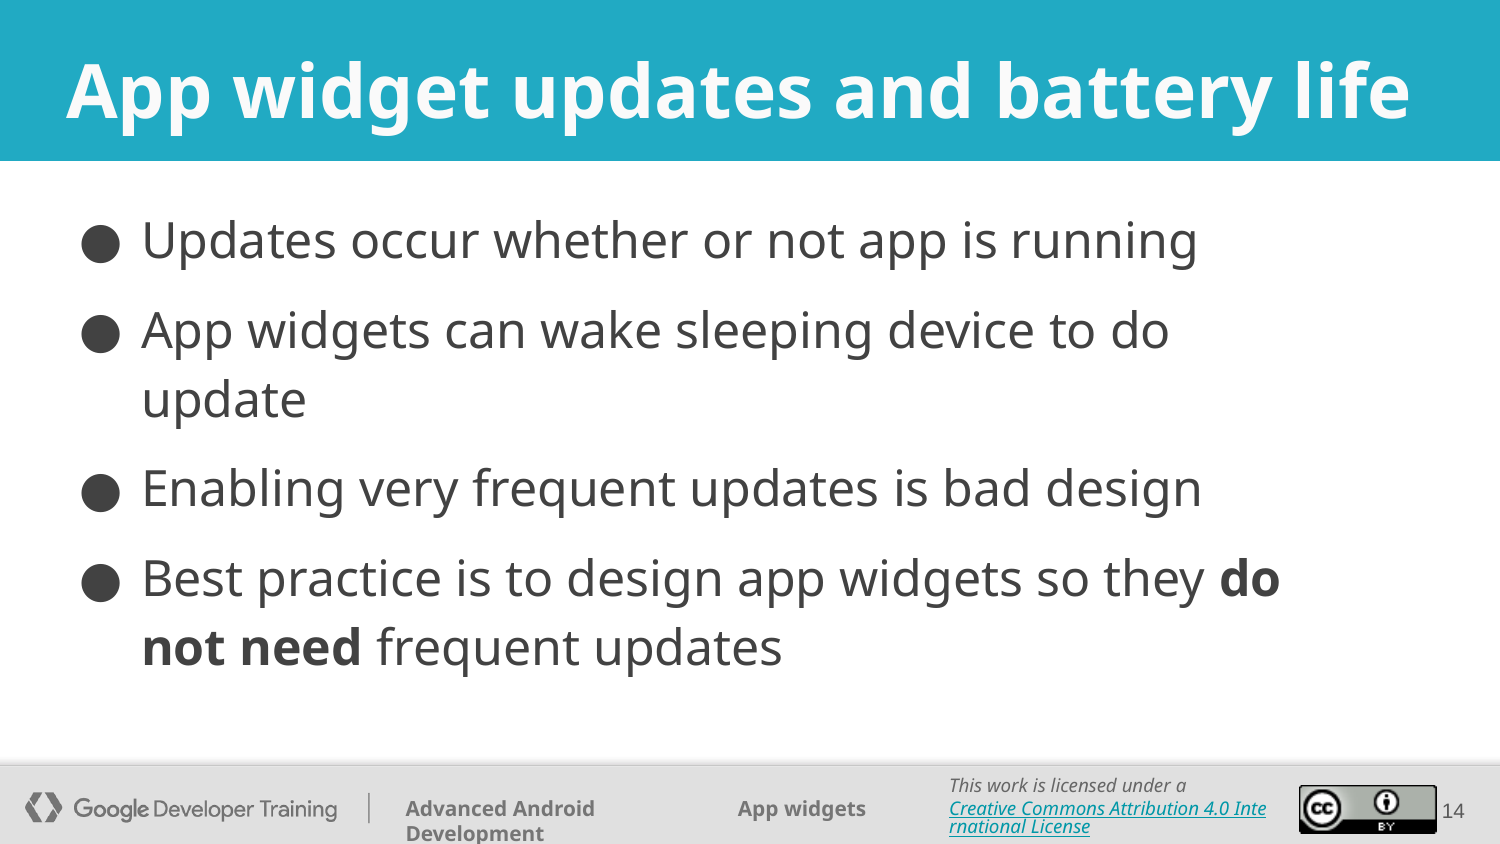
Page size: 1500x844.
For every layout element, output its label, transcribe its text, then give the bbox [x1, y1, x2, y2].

slide_number ‹#› [1389, 777, 1480, 842]
list Updates occur whether or not app is running App widgets can wake sleeping device to do update Enabling very frequent updates is bad design Best practice is to design app widgets so they do not need frequent updates [51, 184, 1312, 737]
picture [0, 161, 1500, 844]
title App widget updates and battery life [51, 28, 1449, 122]
